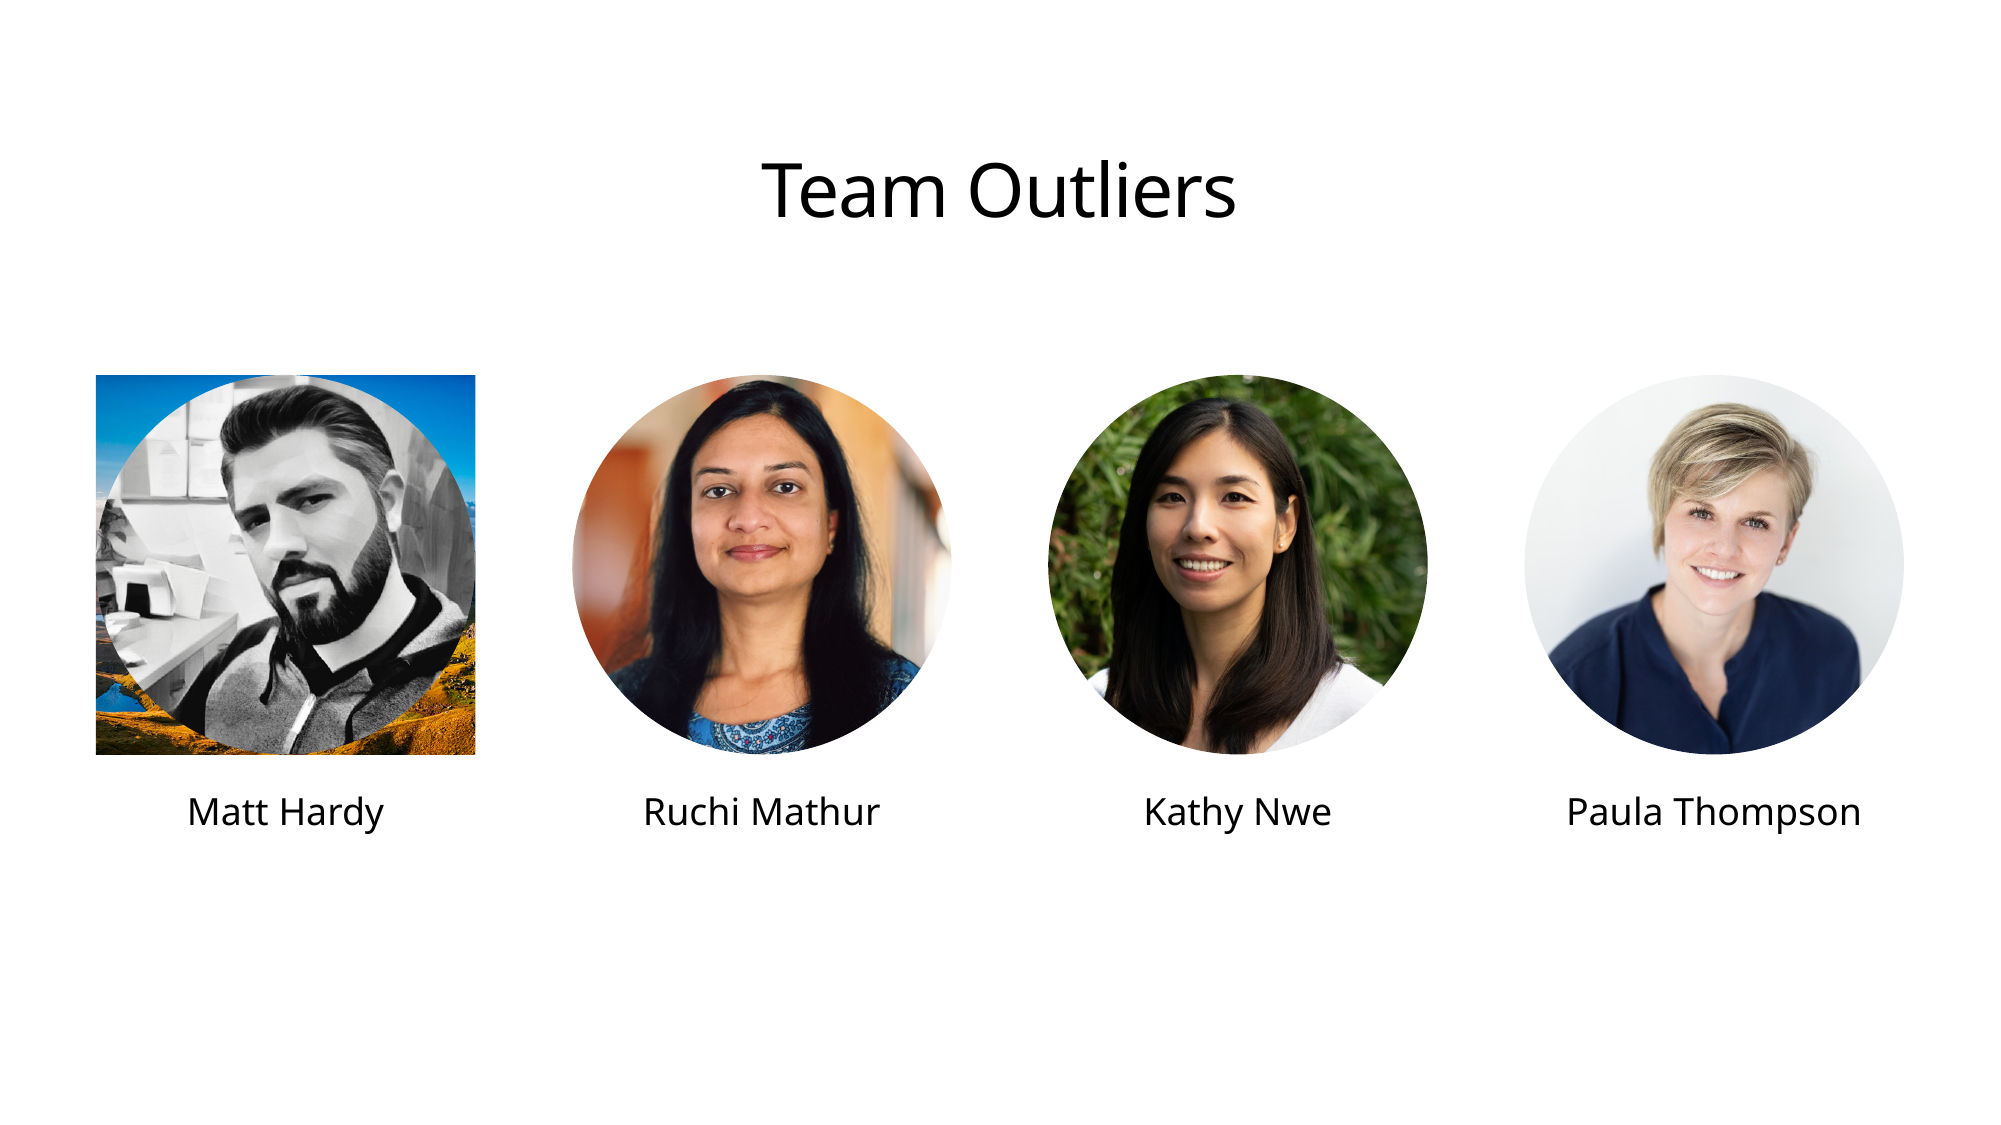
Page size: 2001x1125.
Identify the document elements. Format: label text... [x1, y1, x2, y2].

list Ruchi Mathur [572, 787, 952, 1029]
picture [1524, 374, 1905, 755]
picture [95, 374, 476, 755]
picture [571, 374, 952, 755]
list Matt Hardy [95, 787, 476, 1029]
list Paula Thompson [1524, 787, 1904, 833]
list Kathy Nwe [1048, 787, 1428, 1029]
title Team Outliers [96, 95, 1904, 279]
picture [1047, 374, 1428, 755]
